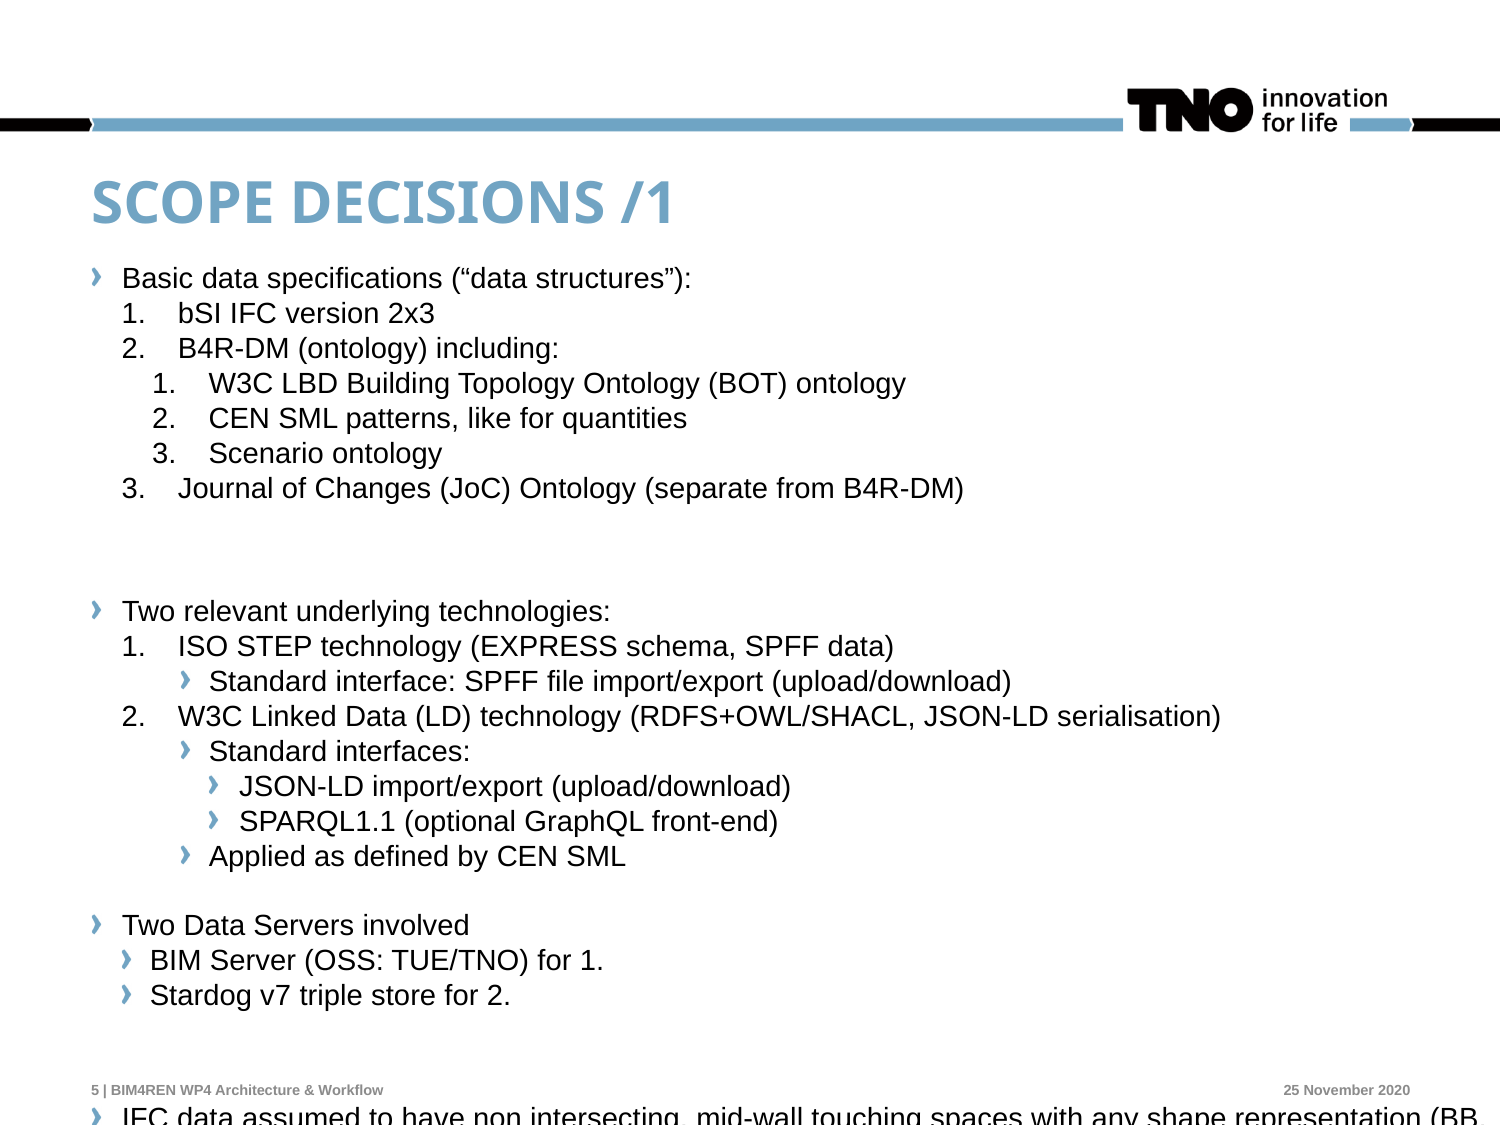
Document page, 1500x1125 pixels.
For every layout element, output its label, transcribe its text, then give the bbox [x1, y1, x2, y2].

picture [208, 809, 219, 830]
picture [0, 0, 1500, 1125]
picture [180, 844, 191, 865]
picture [180, 739, 191, 760]
picture [180, 669, 191, 690]
title Scope Decisions /1 [91, 176, 1413, 259]
footer 5 | BIM4REN WP4 Architecture & Workflow [90, 1070, 800, 1099]
list Basic data specifications (“data structures”): bSI IFC version 2x3 B4R-DM (ontology) including: W3C LBD Building Topology Ontology (BOT) ontology CEN SML patterns, like for quantities Scenario ontology Journal of Changes (JoC) Ontology (separate from B4R-DM) Two relevant underlying technologies: ISO STEP technology (EXPRESS schema, SPFF data) Standard interface: SPFF file import/export (upload/download) W3C Linked Data (LD) technology (RDFS+OWL/SHACL, JSON-LD serialisation) Standard interfaces: JSON-LD import/export (upload/download) SPARQL1.1 (optional GraphQL front-end) Applied as defined by CEN SML Two Data Servers involved BIM Server (OSS: TUE/TNO) for 1. Stardog v7 triple store for 2. IFC data assumed to have non intersecting, mid-wall touching spaces with any shape representation (BB, BREP, extruded solids, …) [91, 259, 1500, 946]
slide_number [1060, 1070, 1411, 1099]
picture [208, 774, 219, 795]
